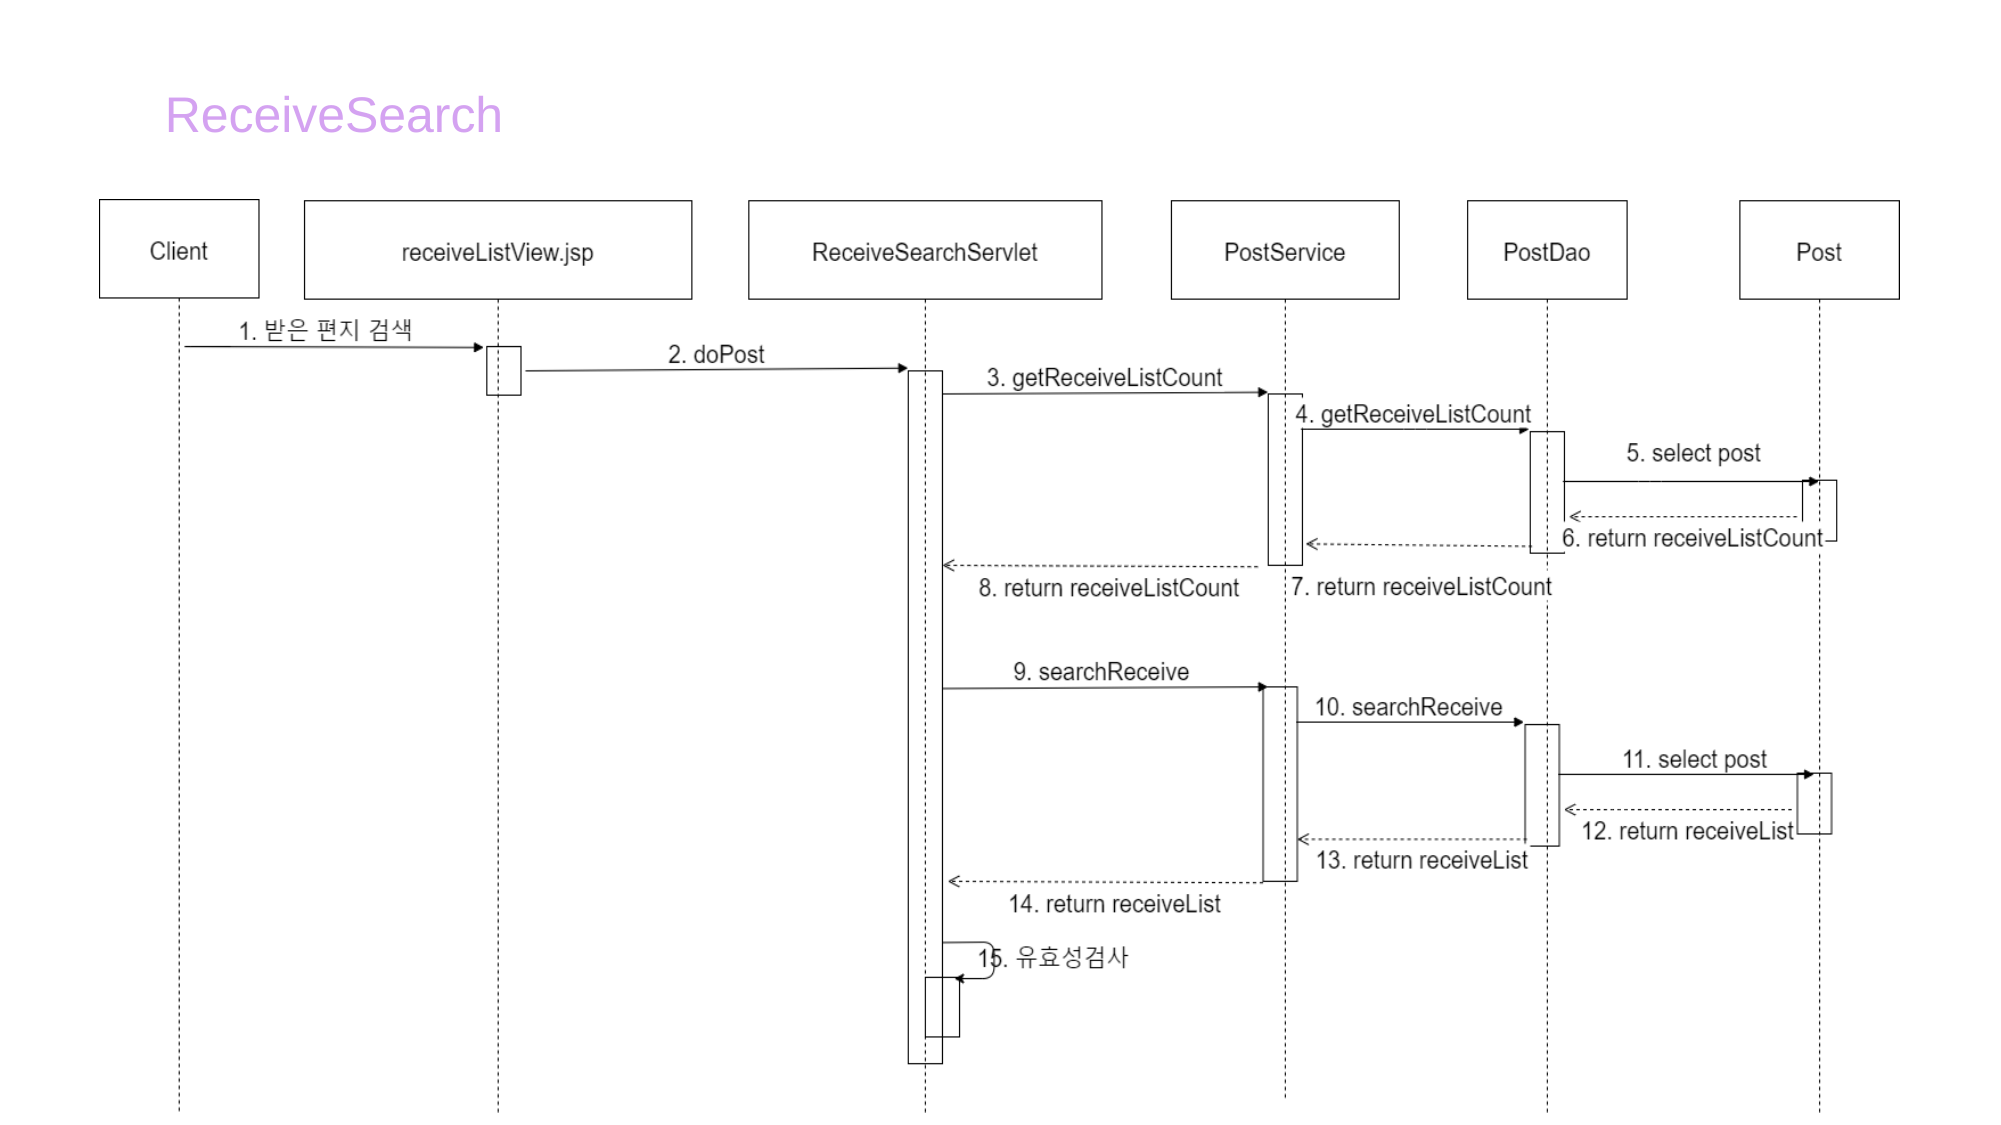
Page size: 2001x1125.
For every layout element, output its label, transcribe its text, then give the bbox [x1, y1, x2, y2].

picture [99, 198, 1901, 1113]
text_box ReceiveSearch [149, 74, 600, 150]
